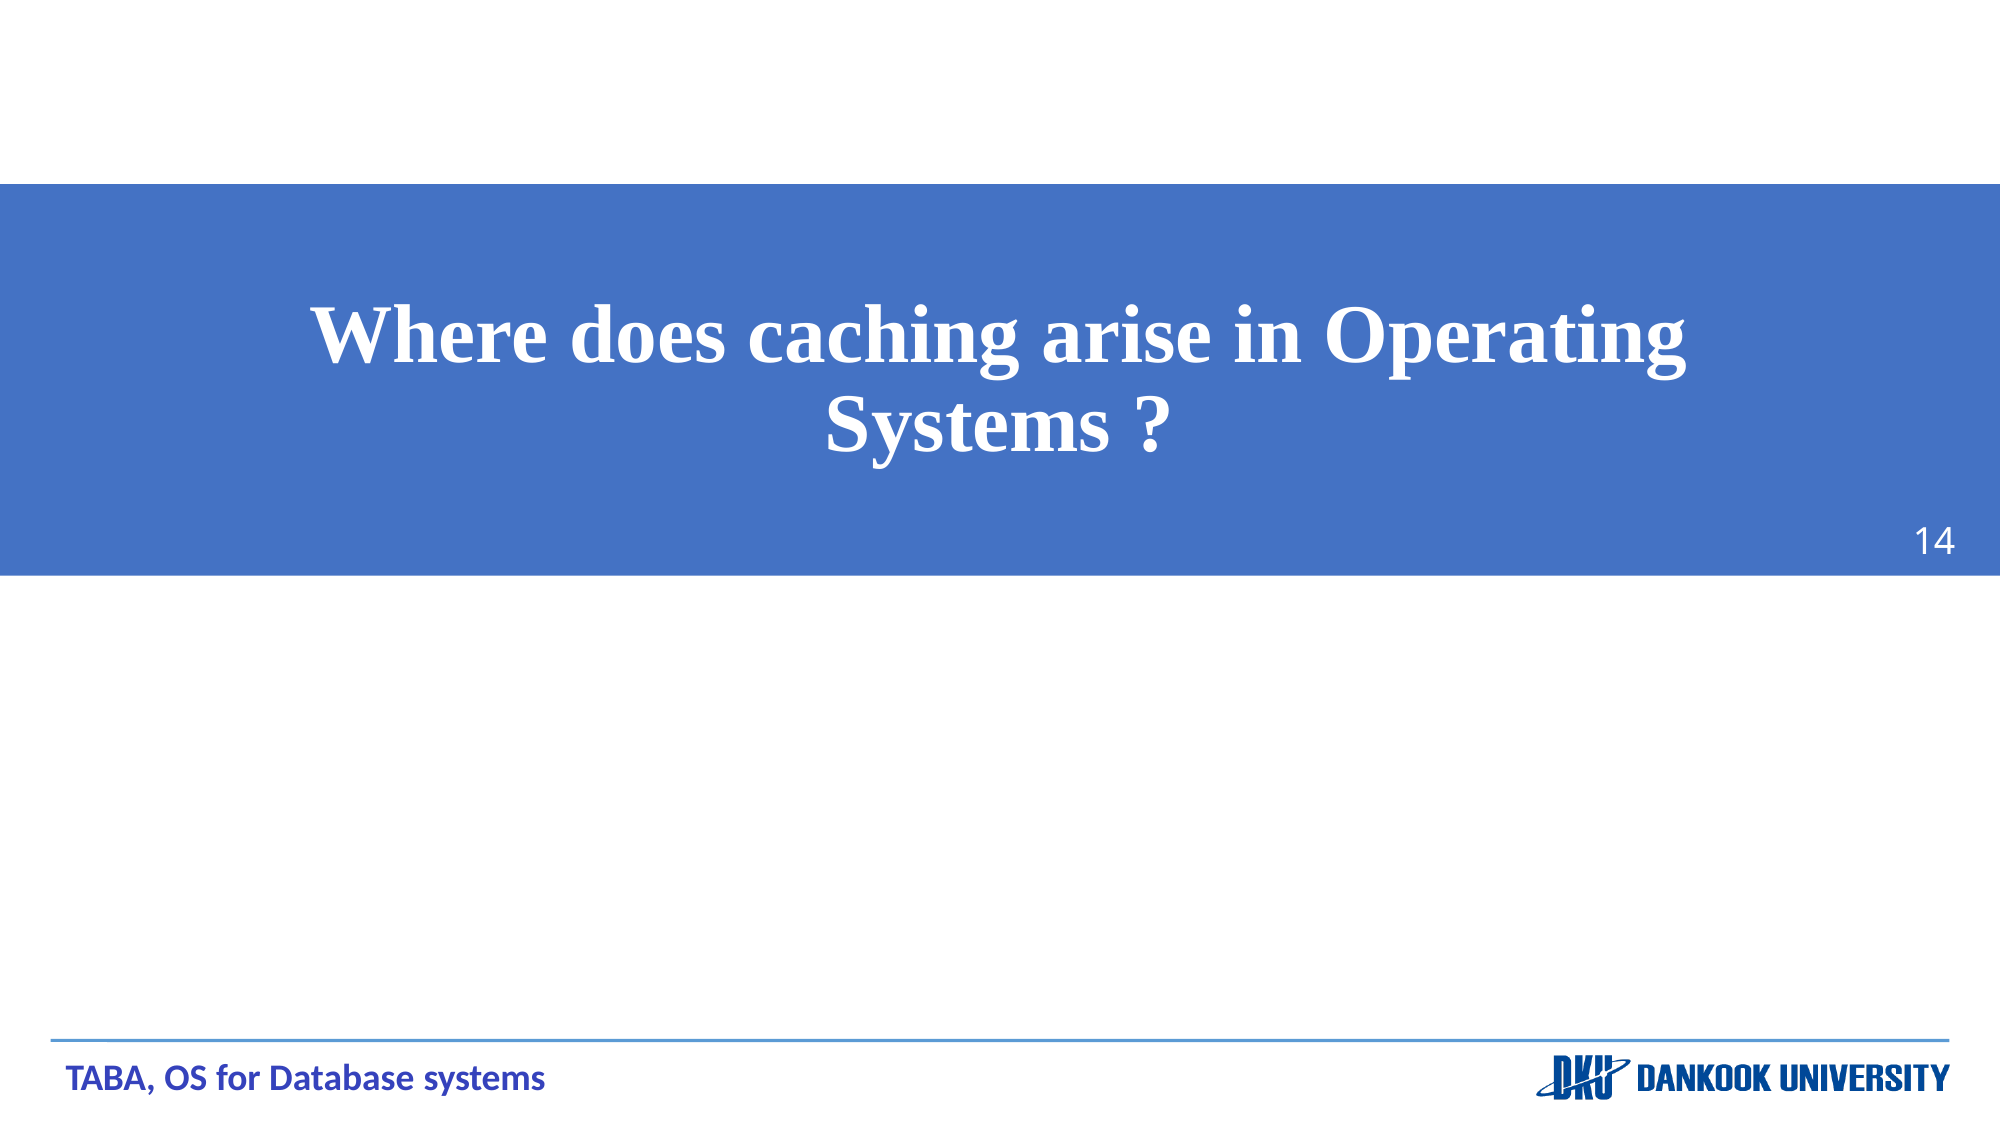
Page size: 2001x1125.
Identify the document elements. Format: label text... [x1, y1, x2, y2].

title Where does caching arise in Operating Systems ? [299, 239, 1701, 478]
text_box 14 [1910, 515, 1959, 563]
picture [1536, 1055, 1950, 1100]
footer TABA, OS for Database systems [63, 1052, 550, 1125]
